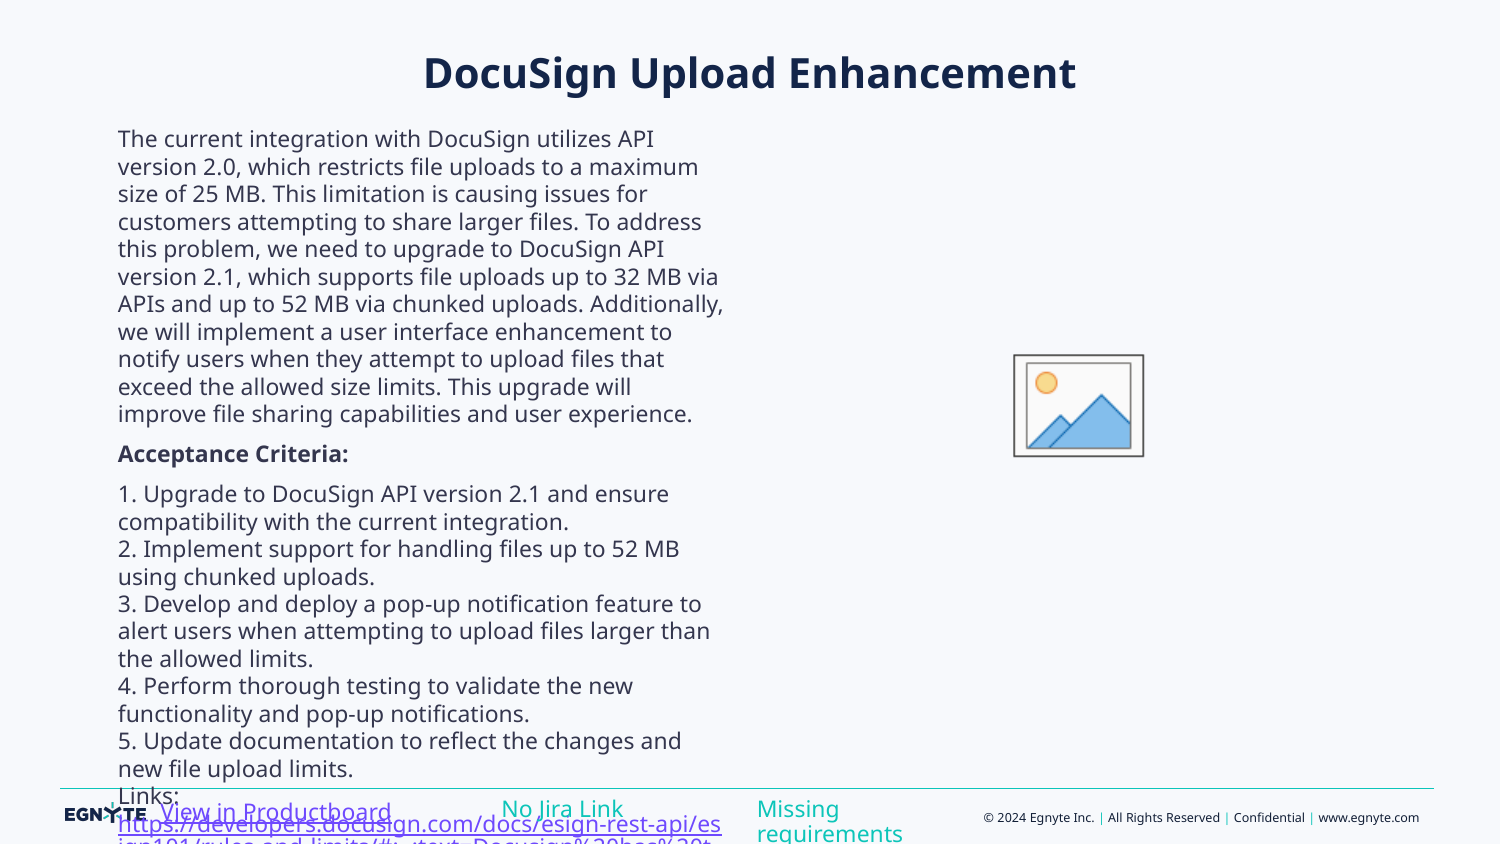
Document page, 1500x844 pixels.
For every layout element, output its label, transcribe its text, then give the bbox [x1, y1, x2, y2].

list No Jira Link [486, 790, 741, 835]
picture [65, 802, 145, 823]
title DocuSign Upload Enhancement [103, 44, 1397, 106]
list Missing requirements [742, 790, 997, 835]
picture [761, 119, 1397, 693]
list The current integration with DocuSign utilizes API version 2.0, which restricts file uploads to a maximum size of 25 MB. This limitation is causing issues for customers attempting to share larger files. To address this problem, we need to upgrade to DocuSign API version 2.1, which supports file uploads up to 32 MB via APIs and up to 52 MB via chunked uploads. Additionally, we will implement a user interface enhancement to notify users when they attempt to upload files that exceed the allowed size limits. This upgrade will improve file sharing capabilities and user experience. Acceptance Criteria: 1. Upgrade to DocuSign API version 2.1 and ensure compatibility with the current integration. 2. Implement support for handling files up to 52 MB using chunked uploads. 3. Develop and deploy a pop-up notification feature to alert users when attempting to upload files larger than the allowed limits. 4. Perform thorough testing to validate the new functionality and pop-up notifications. 5. Update documentation to reflect the changes and new file upload limits. Links:https://developers.docusign.com/docs/esign-rest-api/esign101/rules-and-limits/#:~:text=Docusign%20has%20the%20following%20limitations,of%20up%20to%2052%20MB https://developers.docusign.com/docs/esign-rest-api/reference/envelopes/chunkeduploads/ Ticket:https://jira.egnyte-it.com/browse/PINT-15240 [103, 117, 741, 693]
list View in Productboard [145, 790, 486, 835]
